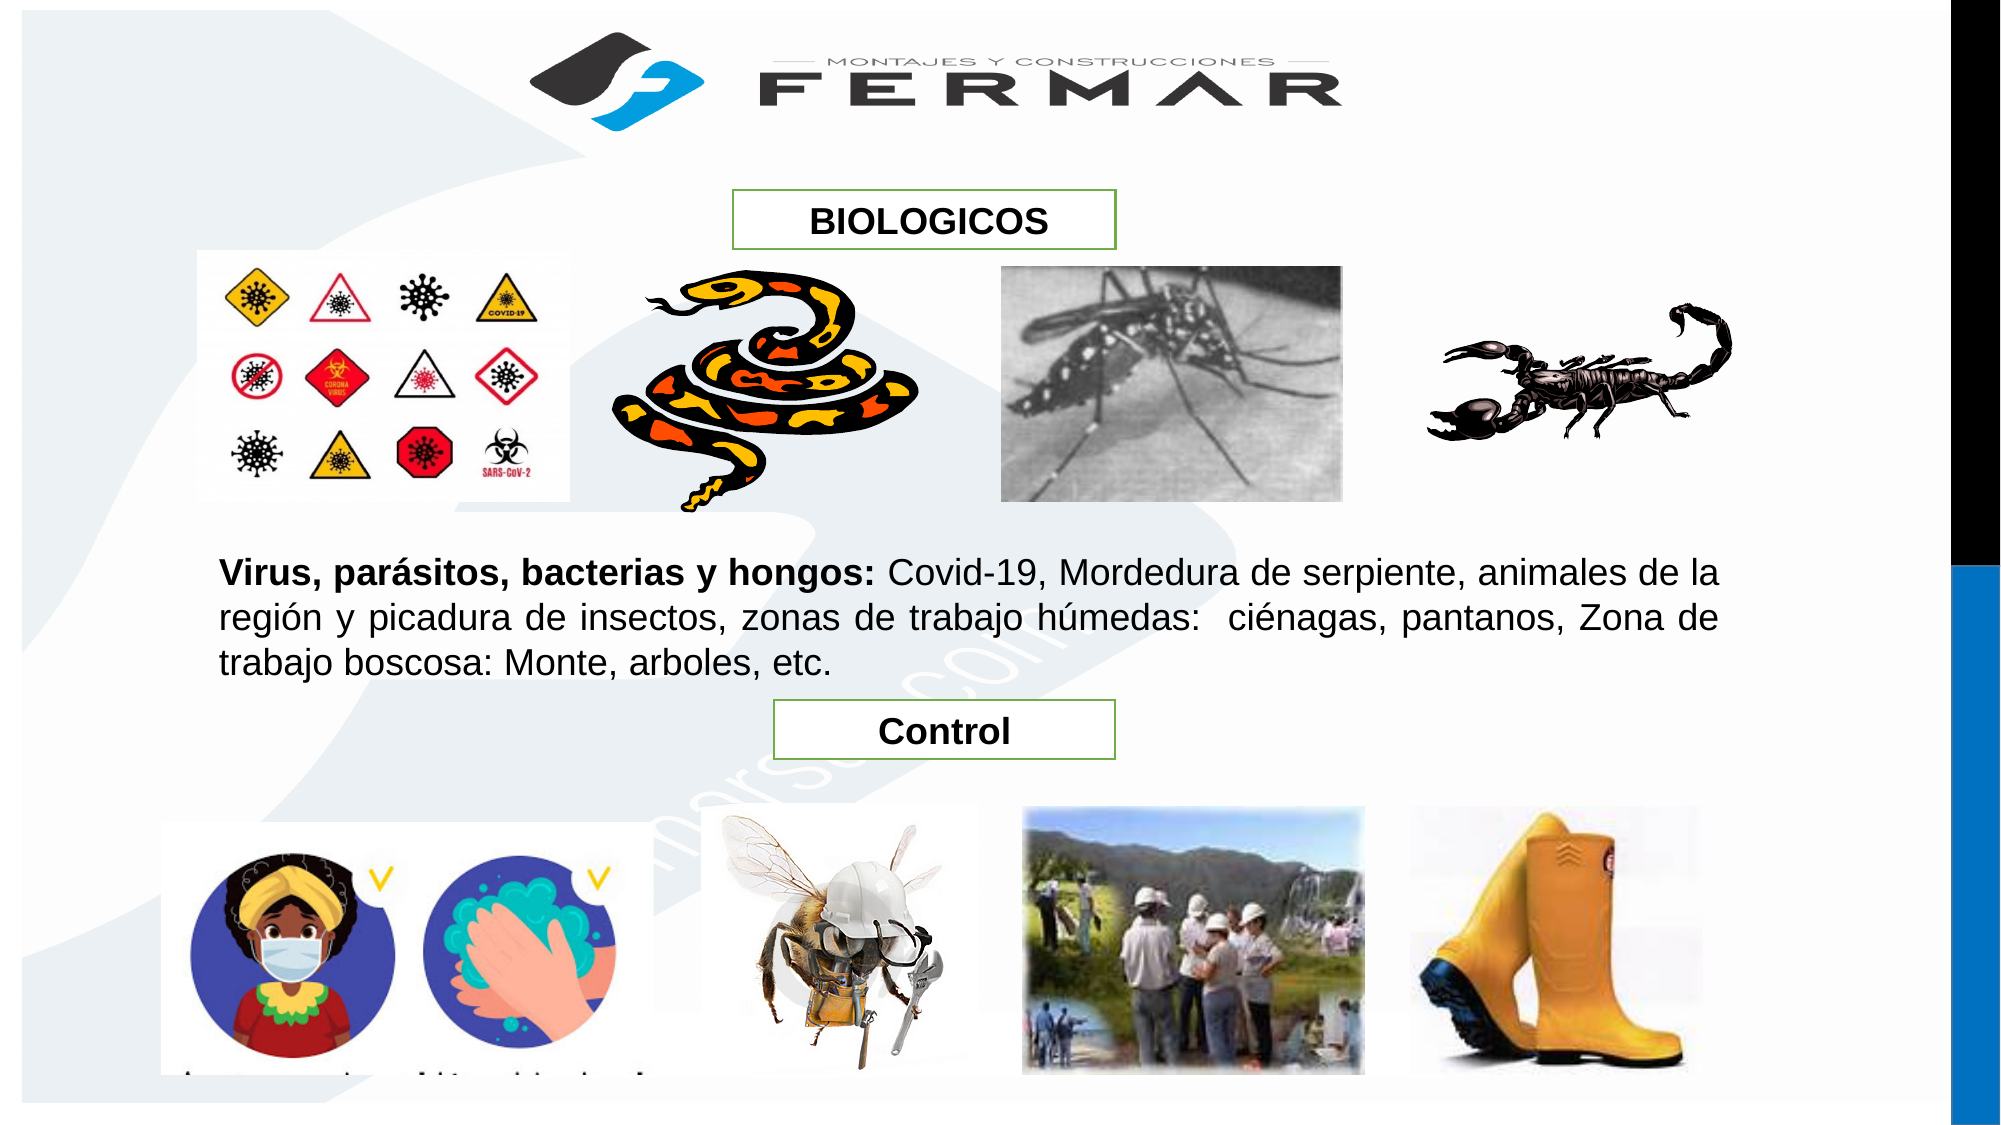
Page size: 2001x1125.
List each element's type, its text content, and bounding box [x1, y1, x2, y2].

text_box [611, 189, 1735, 514]
text_box Control [773, 699, 1116, 760]
picture [21, 10, 1951, 1103]
text_box Virus, parásitos, bacterias y hongos: Covid-19, Mordedura de serpiente, animales de la región y picadura de insectos, zonas de trabajo húmedas: ciénagas, pantanos, Zona de trabajo boscosa: Monte, arboles, etc. [204, 540, 1735, 690]
